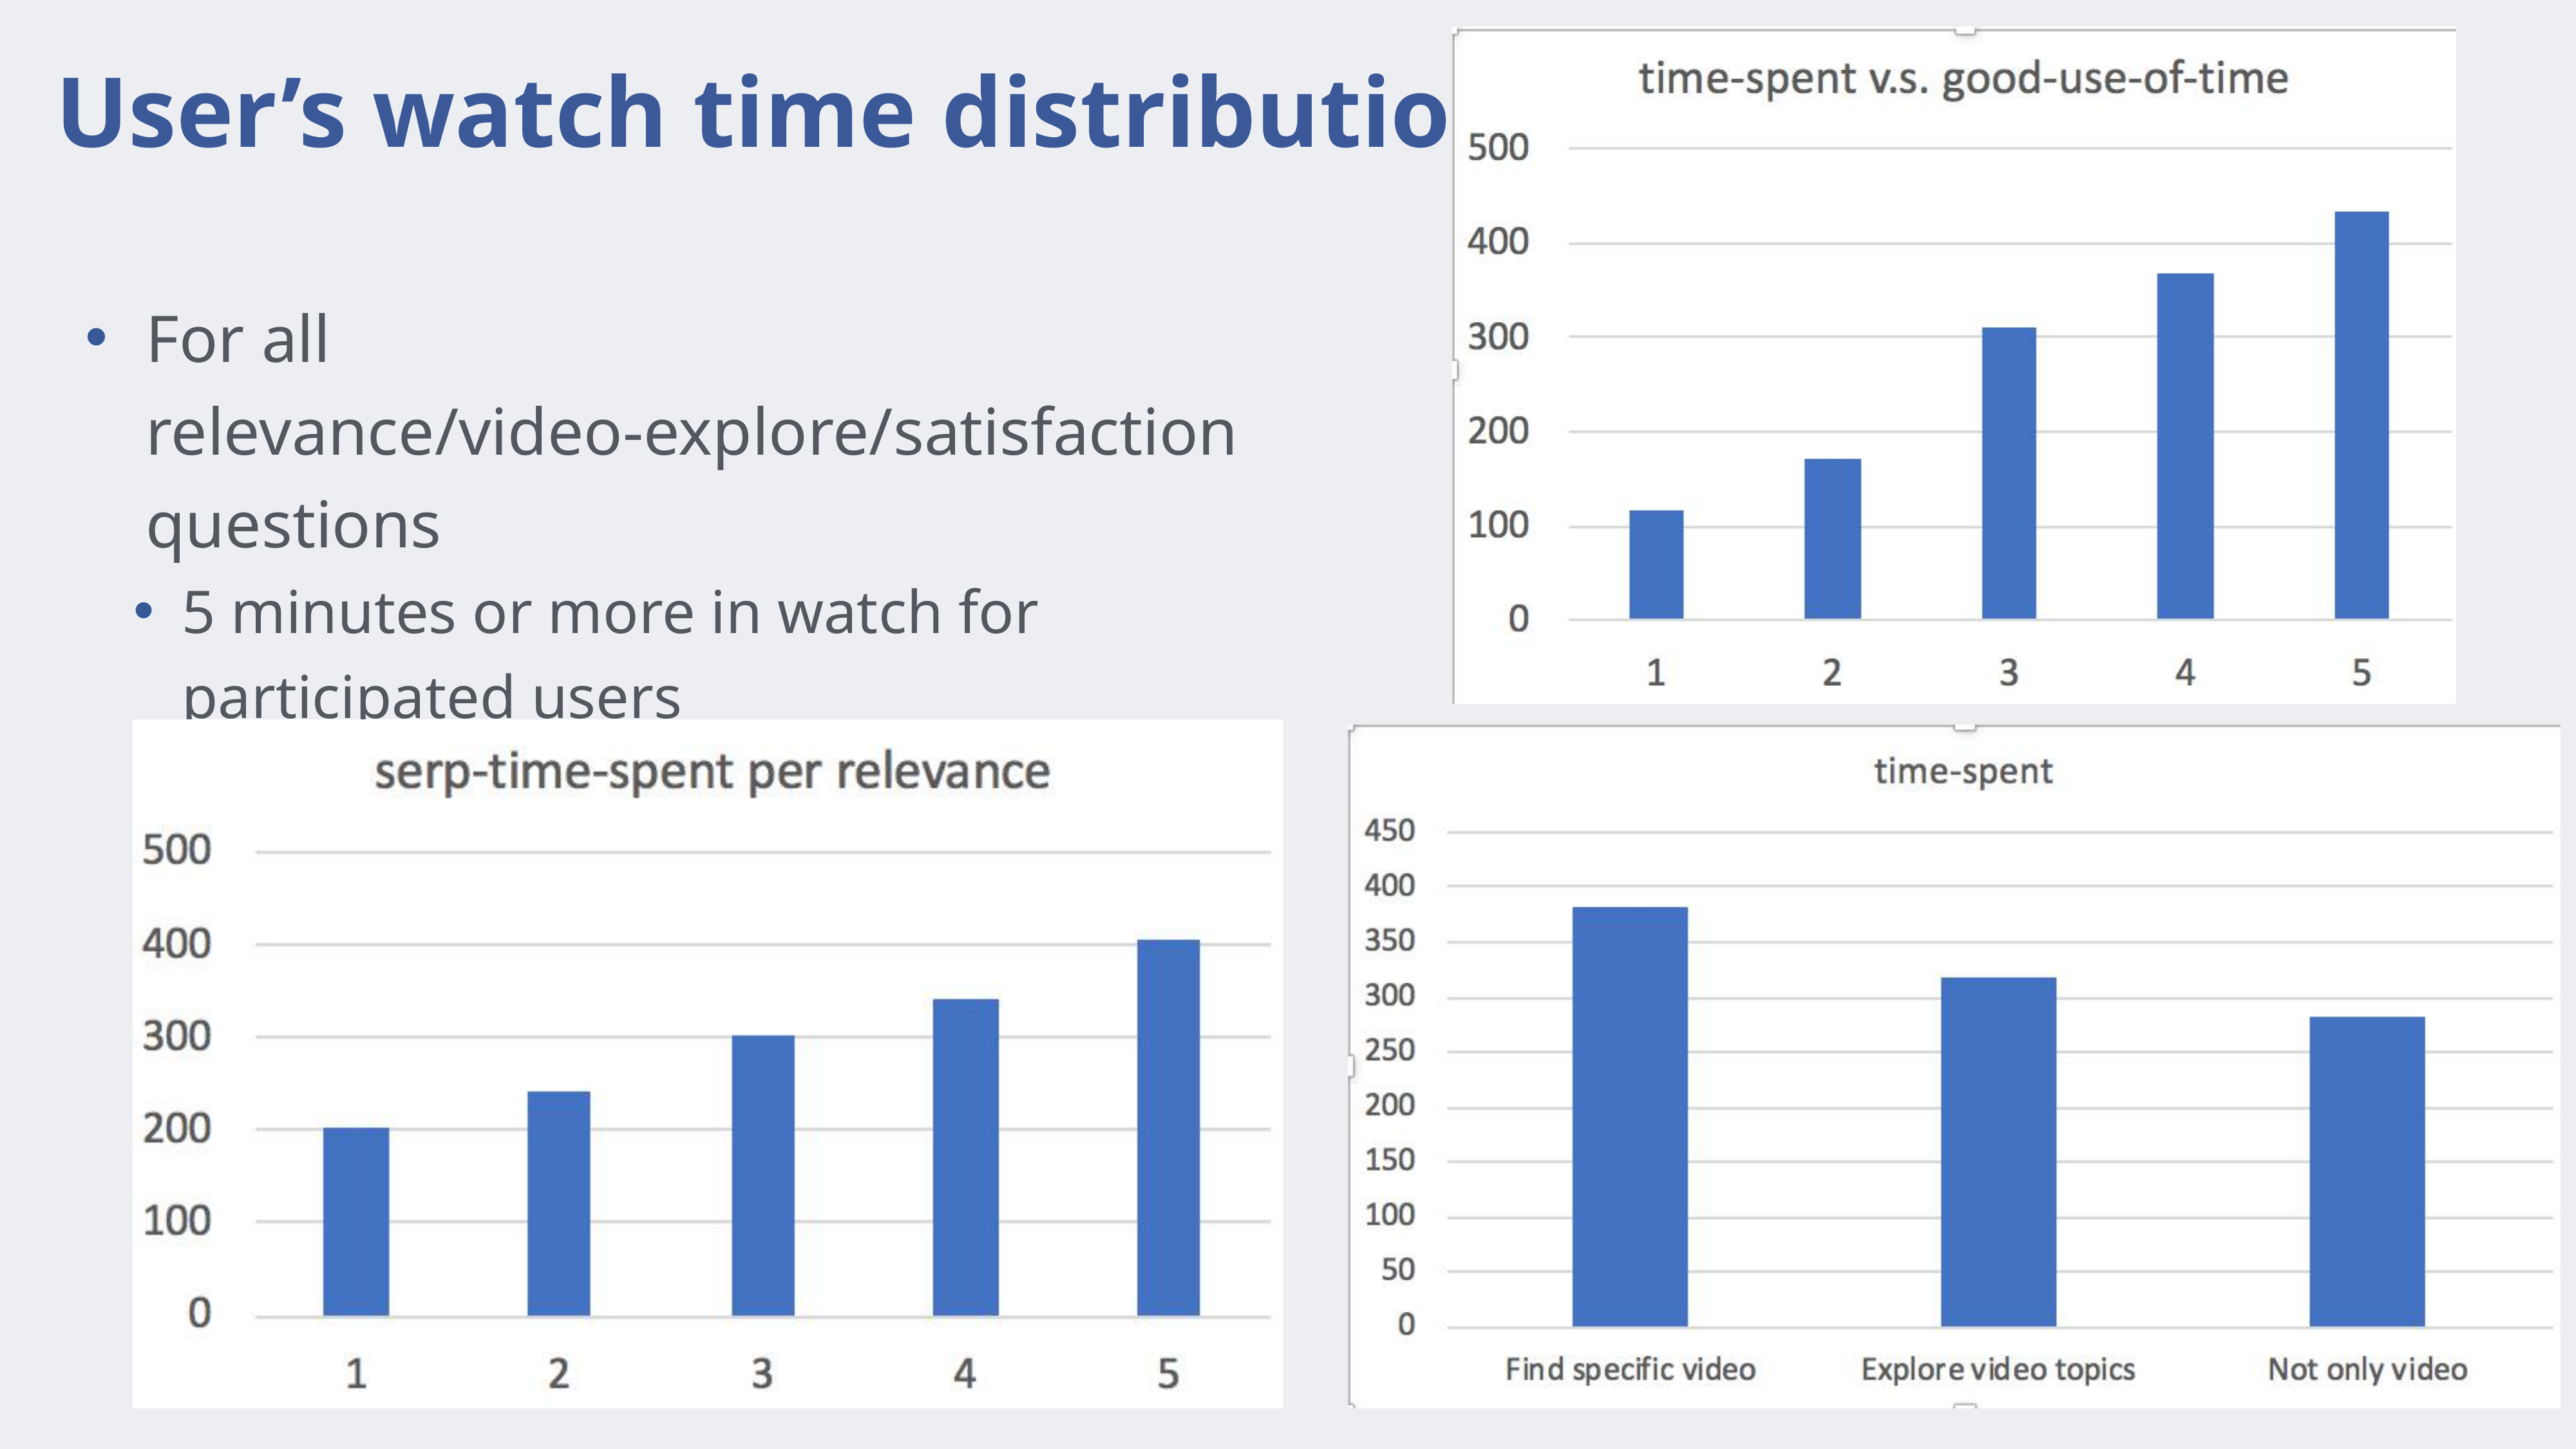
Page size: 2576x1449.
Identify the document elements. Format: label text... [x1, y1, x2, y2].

list For all relevance/video-explore/satisfaction questions 5 minutes or more in watch for participated users [85, 282, 1376, 683]
picture [1348, 724, 2561, 1408]
title User’s watch time distribution [55, 50, 1452, 245]
picture [132, 719, 1283, 1408]
picture [1452, 26, 2456, 704]
